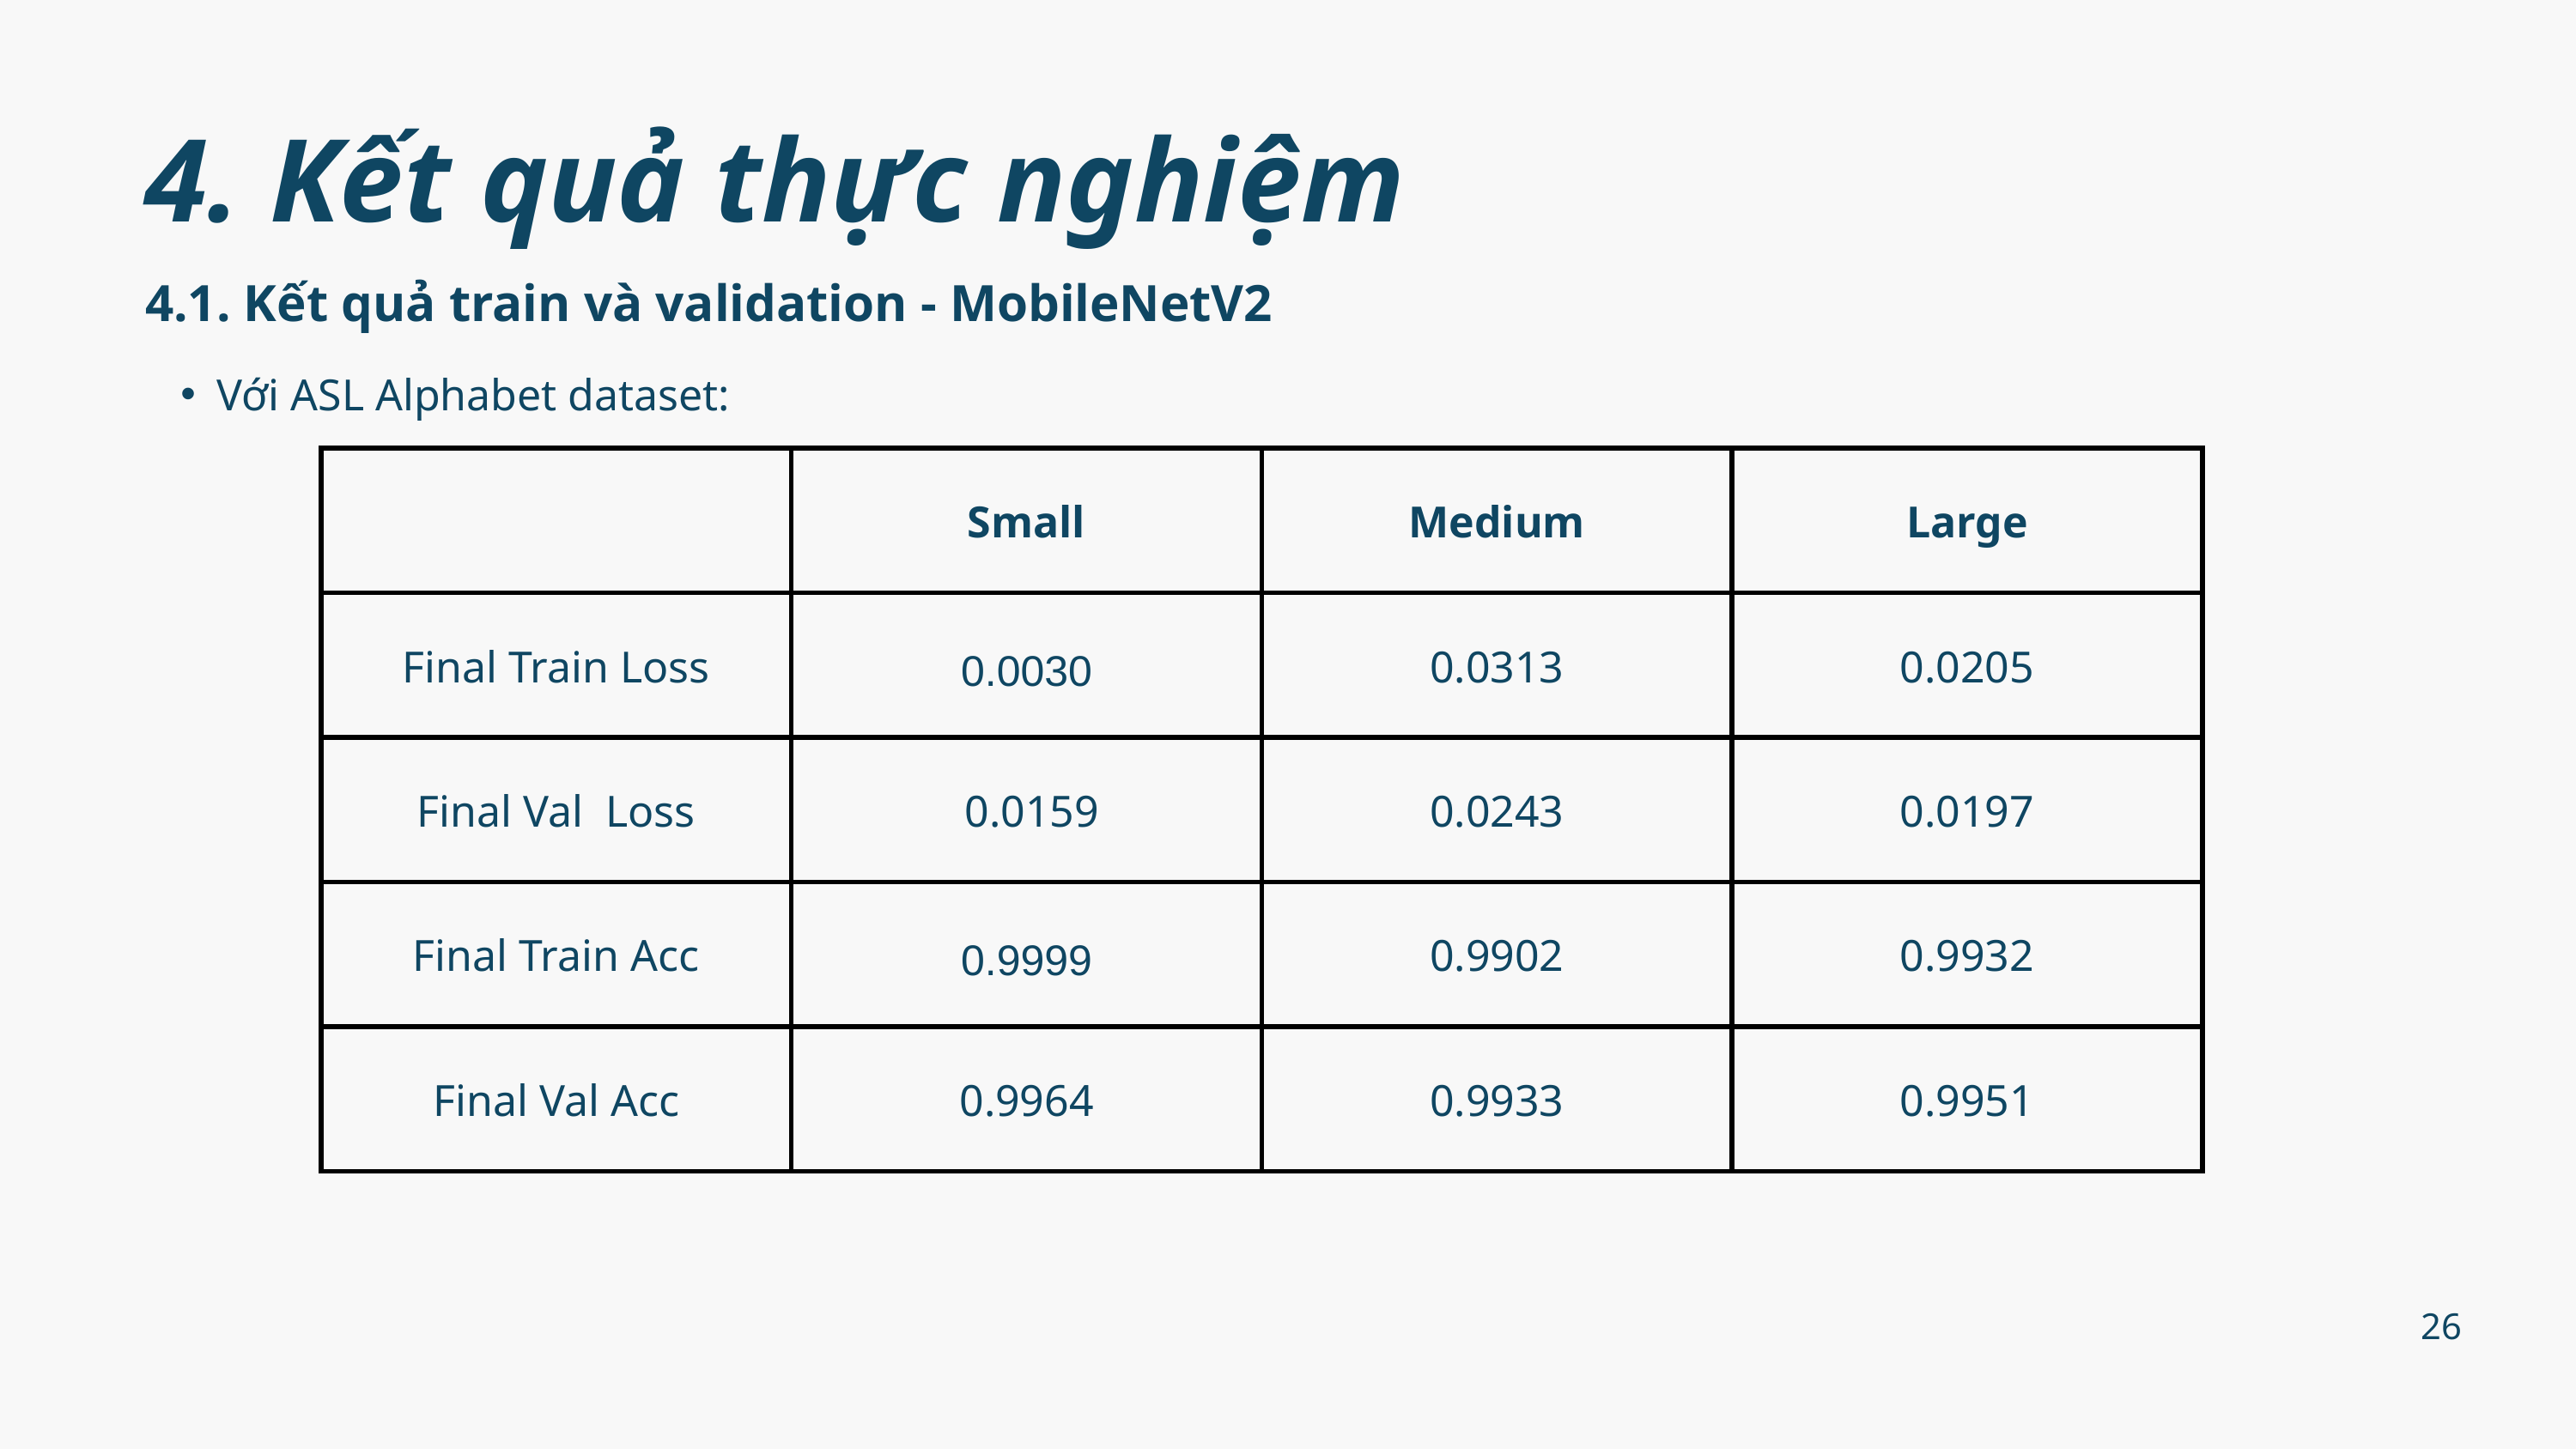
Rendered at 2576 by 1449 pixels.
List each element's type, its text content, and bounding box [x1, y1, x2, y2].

table_cell Final Train Acc [324, 884, 789, 1024]
text_box 26 [2421, 1296, 2463, 1348]
table_cell 0.9951 [1735, 1029, 2200, 1169]
table_cell 0.0030 [793, 595, 1260, 735]
text_box Với ASL Alphabet dataset: [144, 346, 2379, 420]
table_cell Final Train Loss [324, 595, 789, 735]
table_cell 0.9999 [793, 884, 1260, 1024]
table_cell 0.0197 [1735, 740, 2200, 880]
table_cell 0.9933 [1264, 1029, 1729, 1169]
table_header [324, 451, 789, 591]
table_header Medium [1264, 451, 1729, 591]
table_cell 0.0243 [1264, 740, 1729, 880]
table_cell Final Val Acc [324, 1029, 789, 1169]
table_header Small [793, 451, 1260, 591]
table_cell 0.9964 [793, 1029, 1260, 1169]
table_cell 0.9932 [1735, 884, 2200, 1024]
table_cell 0.9902 [1264, 884, 1729, 1024]
text_box 4. Kết quả thực nghiệm [144, 84, 2127, 246]
text_box 4.1. Kết quả train và validation - MobileNetV2 [145, 261, 2202, 331]
table_cell 0.0159 [793, 740, 1260, 880]
table_cell 0.0205 [1735, 595, 2200, 735]
table_cell 0.0313 [1264, 595, 1729, 735]
table_header Large [1735, 451, 2200, 591]
table_cell Final Val Loss [324, 740, 789, 880]
